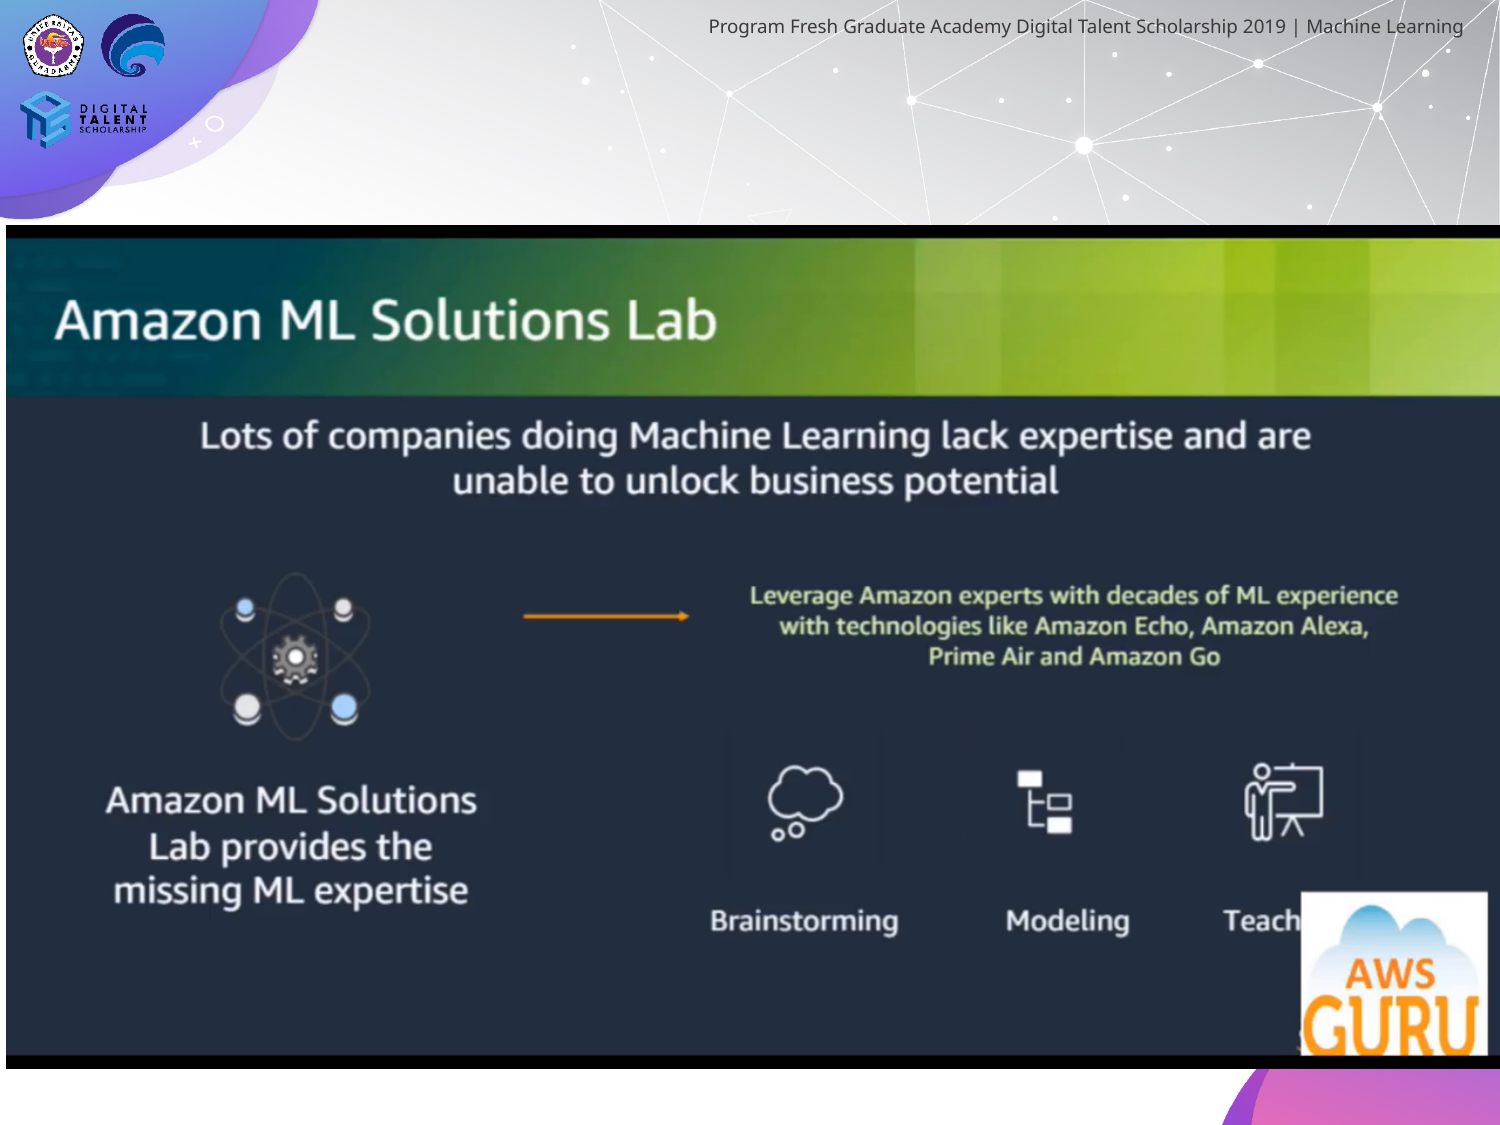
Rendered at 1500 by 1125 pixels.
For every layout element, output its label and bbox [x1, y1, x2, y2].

picture [0, 0, 1500, 1125]
text_box [271, 66, 1477, 207]
